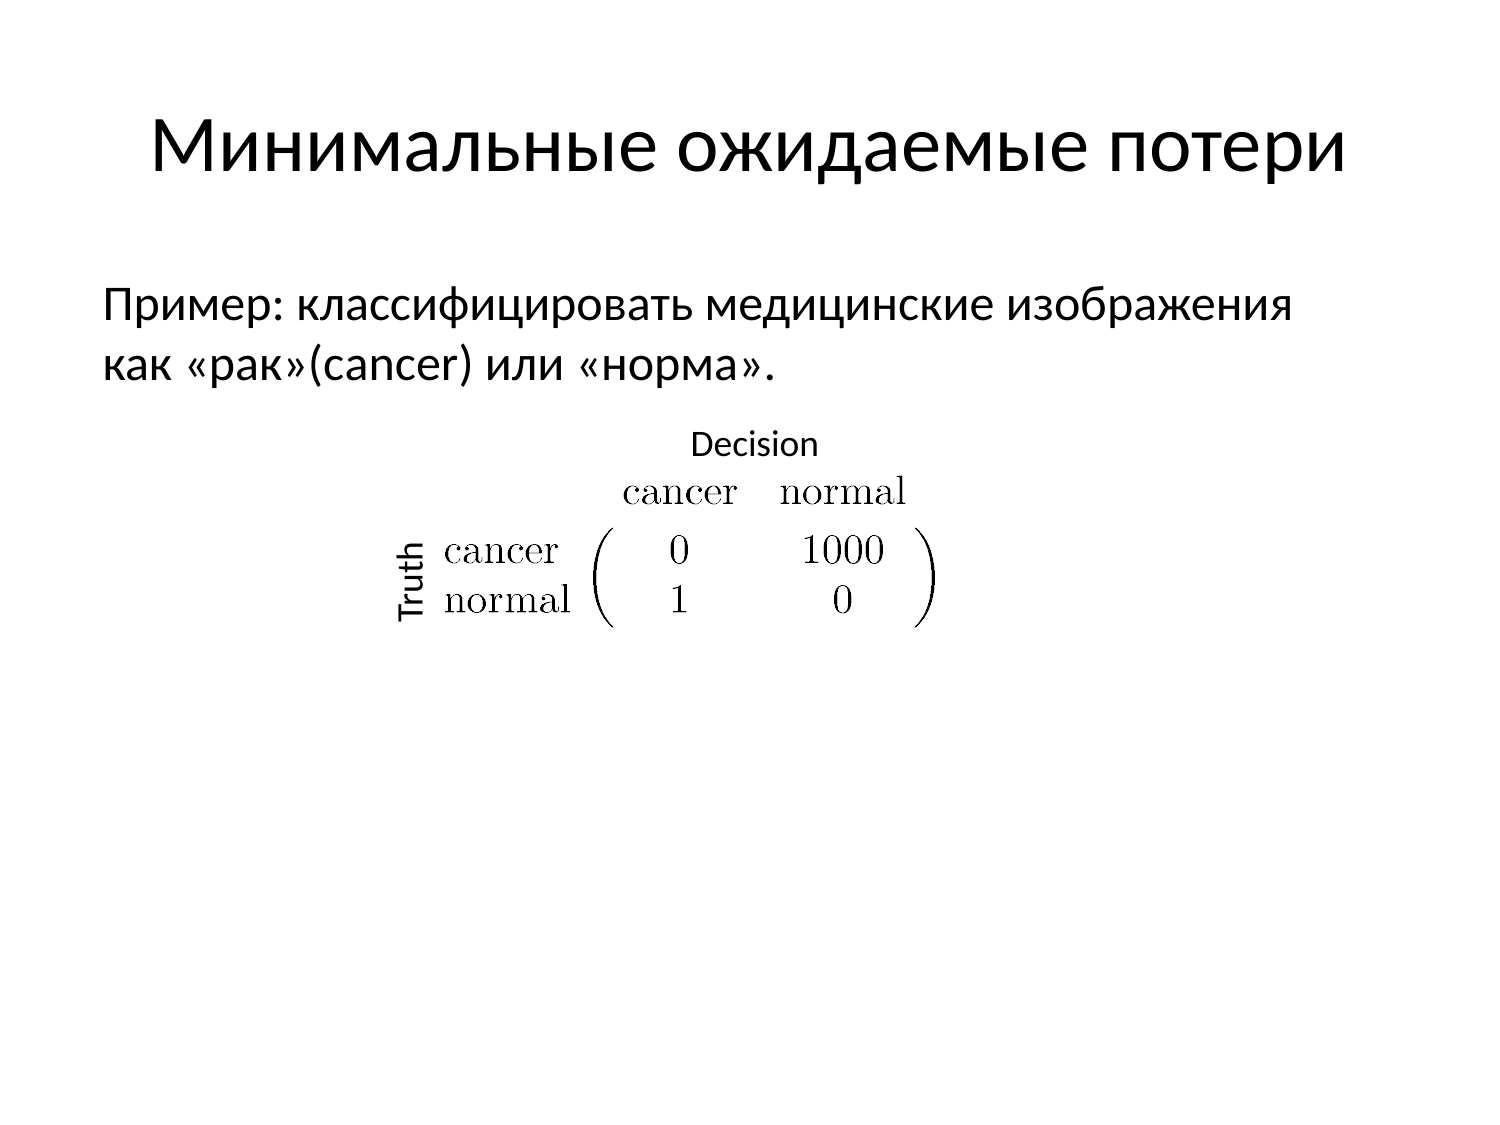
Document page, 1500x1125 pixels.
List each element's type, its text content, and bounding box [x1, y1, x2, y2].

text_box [377, 411, 938, 638]
list Пример: классифицировать медицинские изображения как «рак»(cancer) или «норма». [87, 262, 1388, 1005]
title Минимальные ожидаемые потери [75, 45, 1425, 233]
